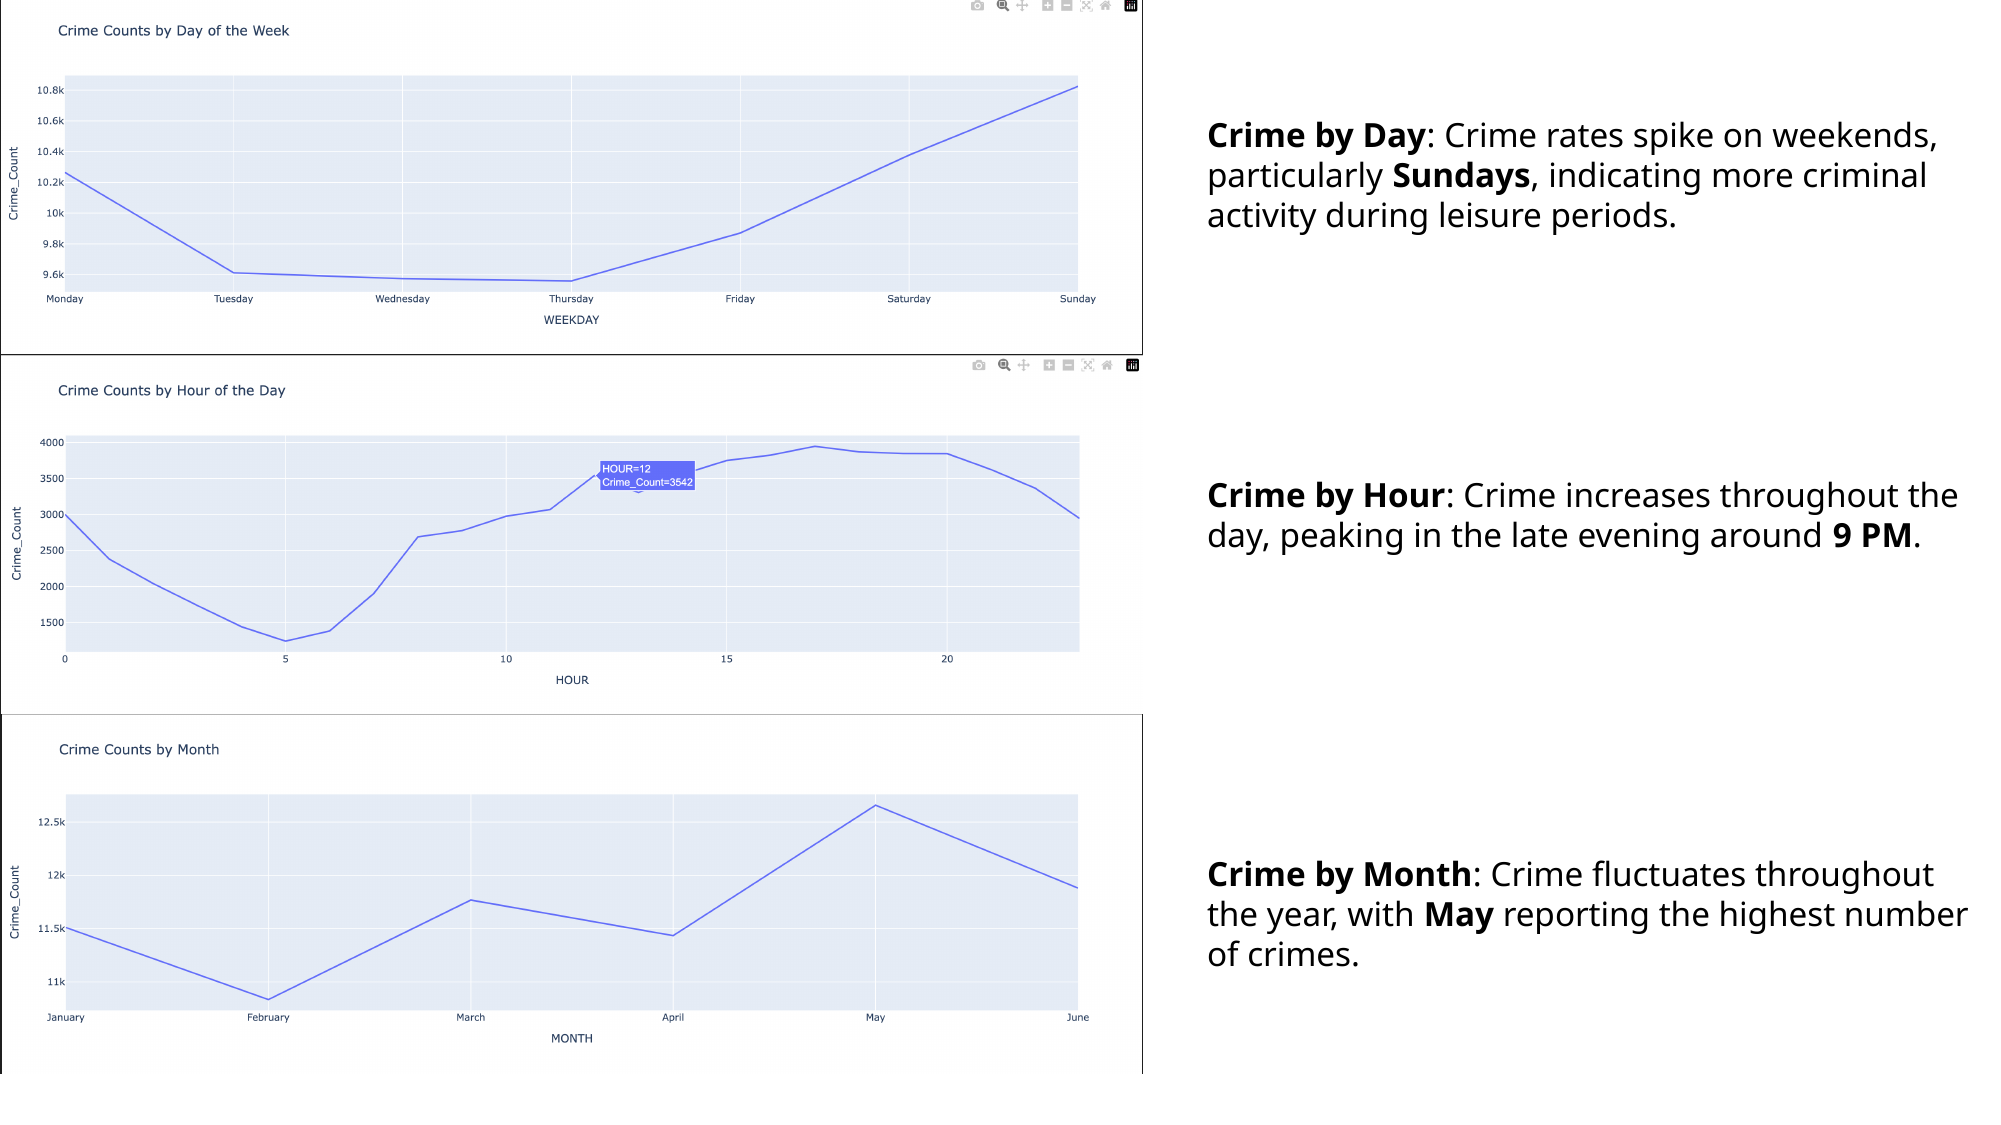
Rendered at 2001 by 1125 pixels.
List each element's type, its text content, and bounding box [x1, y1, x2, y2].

picture [0, 0, 1143, 1075]
text_box Crime by Month: Crime fluctuates throughout the year, with May reporting the highest number of crimes. [1192, 846, 1987, 981]
text_box Crime by Hour: Crime increases throughout the day, peaking in the late evening around 9 PM. [1192, 467, 1987, 562]
text_box Crime by Day: Crime rates spike on weekends, particularly Sundays, indicating more criminal activity during leisure periods. [1192, 107, 1987, 242]
